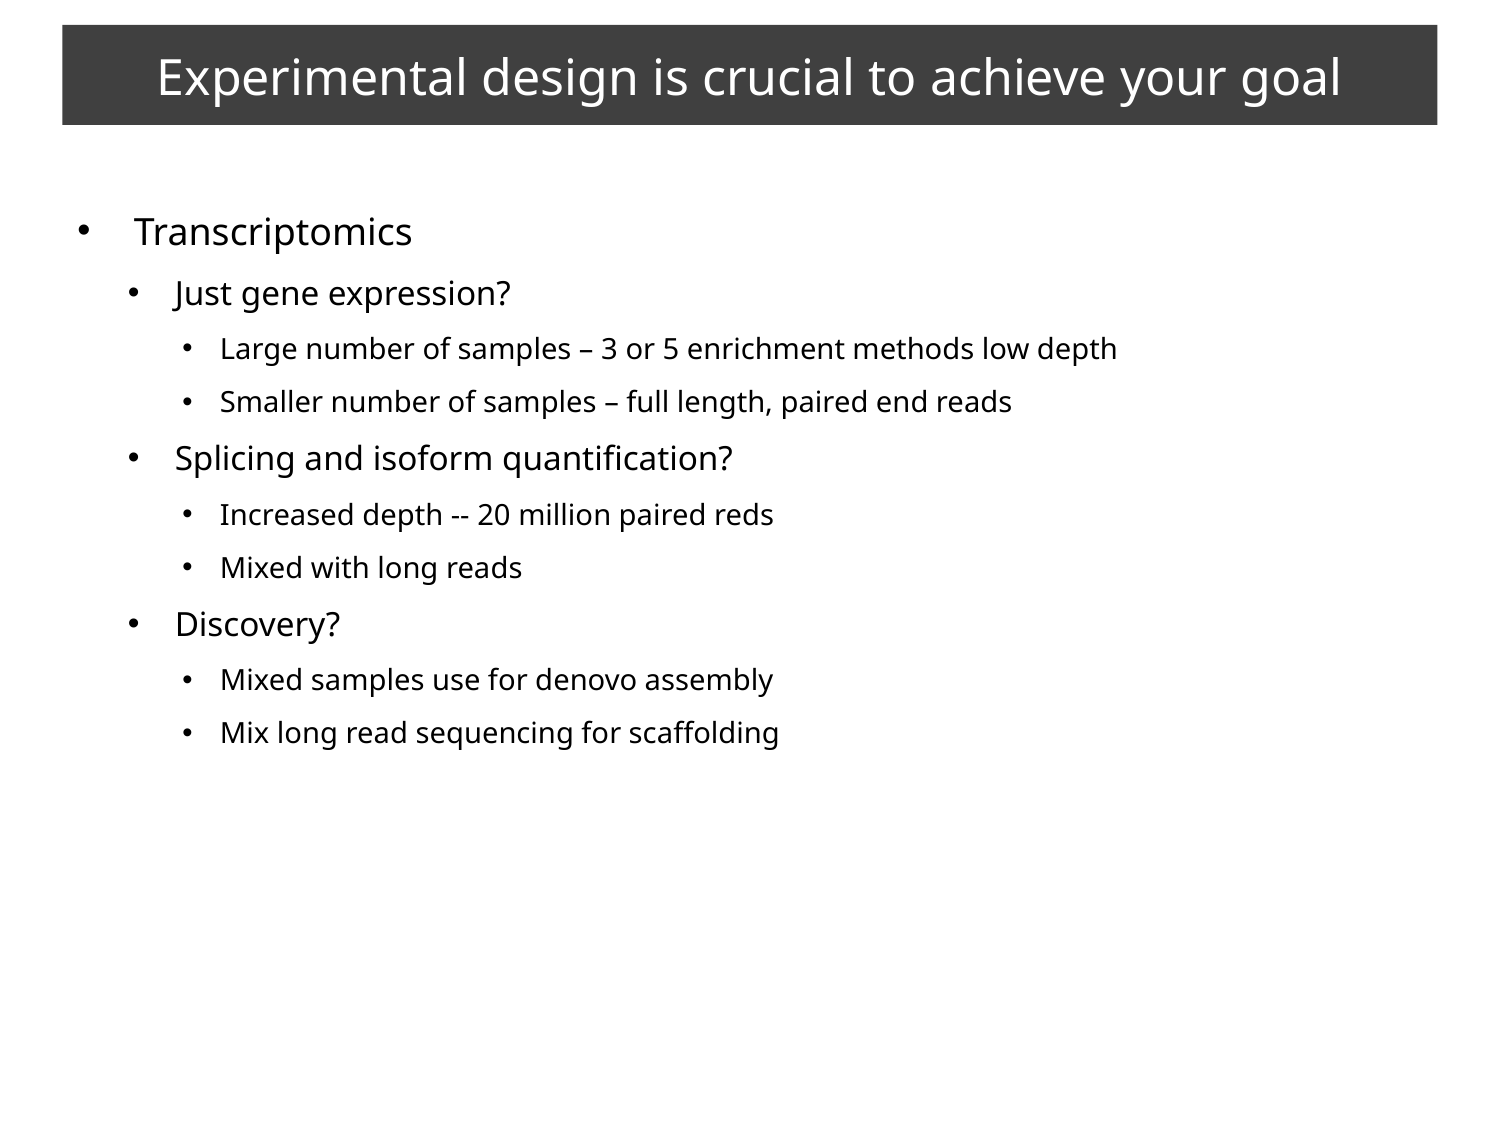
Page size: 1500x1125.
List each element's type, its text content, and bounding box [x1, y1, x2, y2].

title Experimental design is crucial to achieve your goal [62, 24, 1438, 126]
list Transcriptomics Just gene expression? Large number of samples – 3 or 5 enrichment methods low depth Smaller number of samples – full length, paired end reads Splicing and isoform quantification? Increased depth -- 20 million paired reds Mixed with long reads Discovery? Mixed samples use for denovo assembly Mix long read sequencing for scaffolding [62, 199, 1438, 1026]
